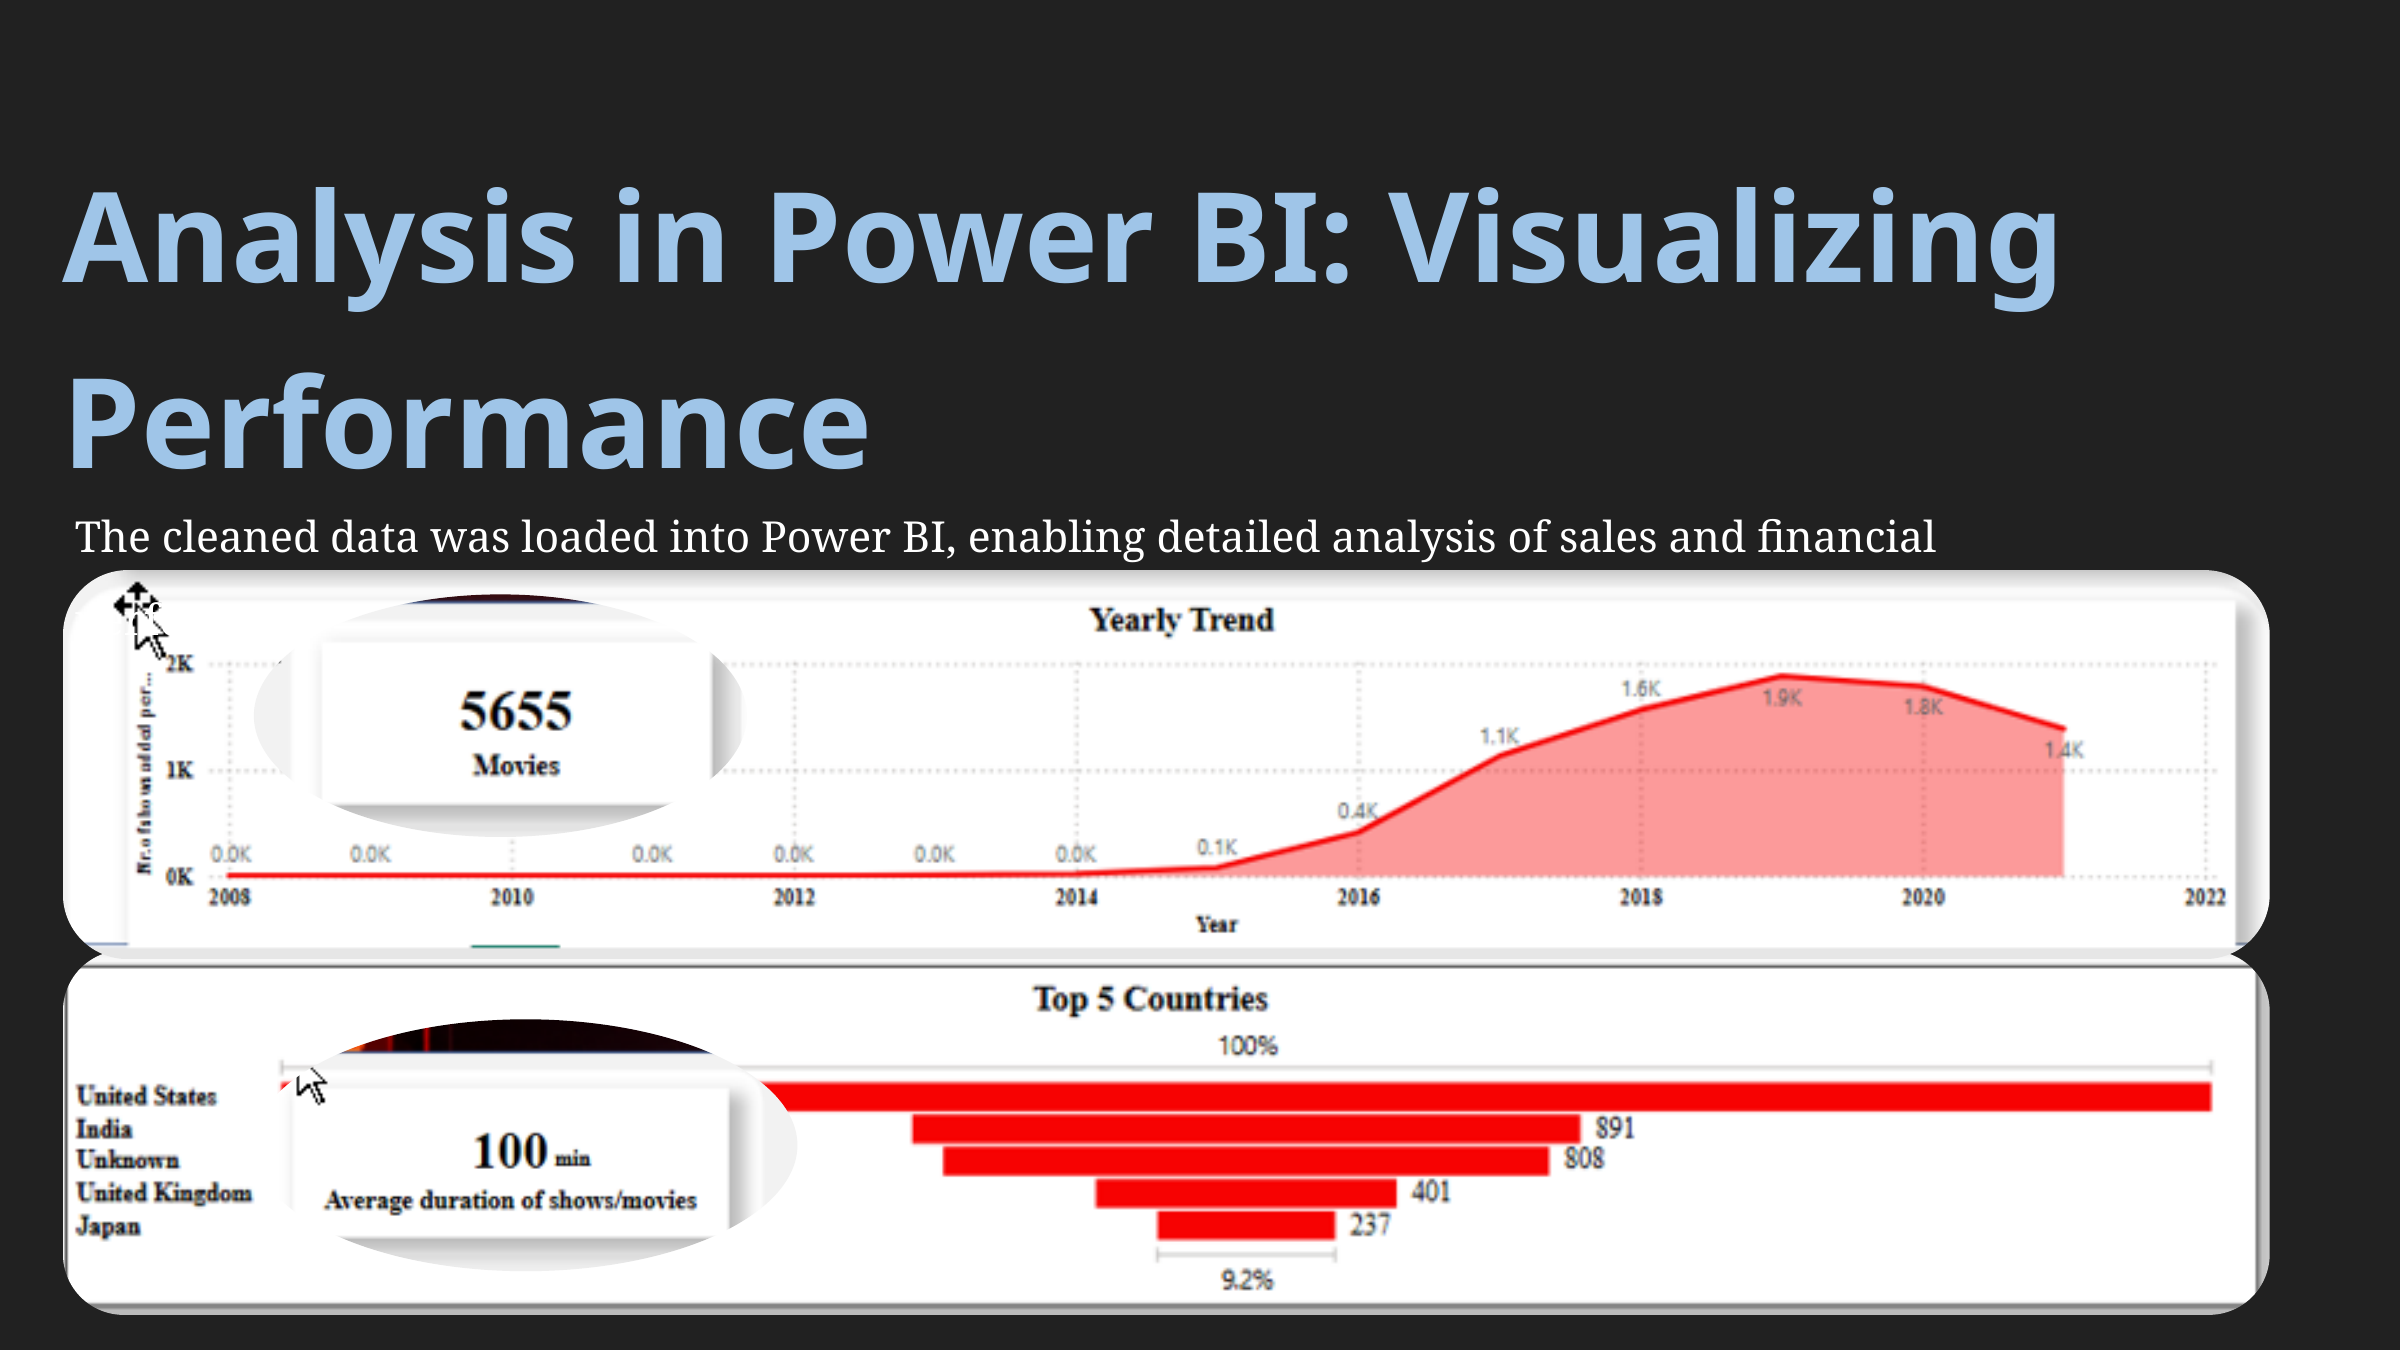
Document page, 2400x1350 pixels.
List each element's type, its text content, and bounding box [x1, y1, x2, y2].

picture [62, 569, 2270, 1316]
text_box Analysis in Power BI: Visualizing Performance [62, 121, 2270, 447]
text_box The cleaned data was loaded into Power BI, enabling detailed analysis of sales and financial performance. [74, 478, 2215, 538]
